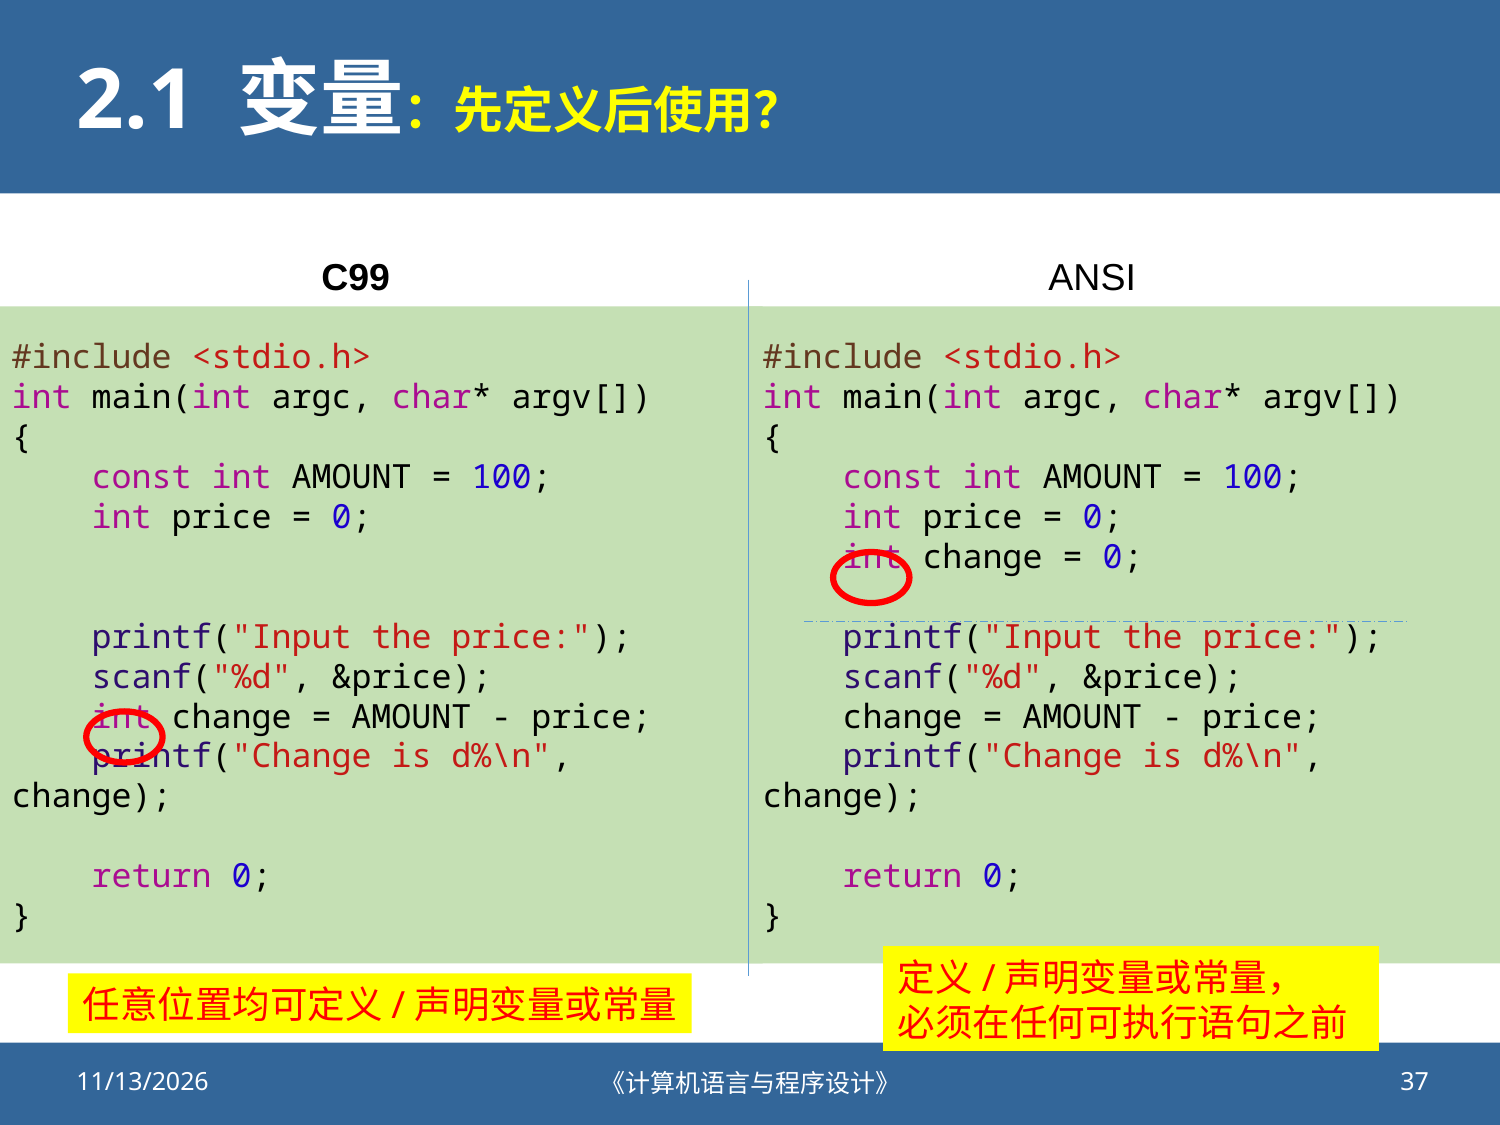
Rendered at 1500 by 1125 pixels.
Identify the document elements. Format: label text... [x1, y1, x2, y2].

text_box [832, 550, 911, 605]
title 2.1 变量：先定义后使用？ [61, 27, 1441, 177]
footer 《计算机语言与程序设计》 [480, 1052, 1021, 1113]
slide_number 37 [1084, 1052, 1444, 1113]
text_box #include <stdio.h> int main(int argc, char* argv[]) { const int AMOUNT = 100; int price = 0; printf("Input the price:"); scanf("%d", &price); int change = AMOUNT - price; printf("Change is d%\n", change); return 0; } [0, 306, 747, 964]
text_box #include <stdio.h> int main(int argc, char* argv[]) { const int AMOUNT = 100; int price = 0; int change = 0; printf("Input the price:"); scanf("%d", &price); change = AMOUNT - price; printf("Change is d%\n", change); return 0; } [749, 306, 1500, 964]
text_box 定义/声明变量或常量， 必须在任何可执行语句之前 [883, 946, 1379, 1051]
text_box 任意位置均可定义/声明变量或常量 [67, 973, 692, 1034]
text_box [85, 710, 164, 764]
text_box C99 ANSI C/C89 [306, 245, 1266, 306]
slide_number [61, 1052, 422, 1113]
